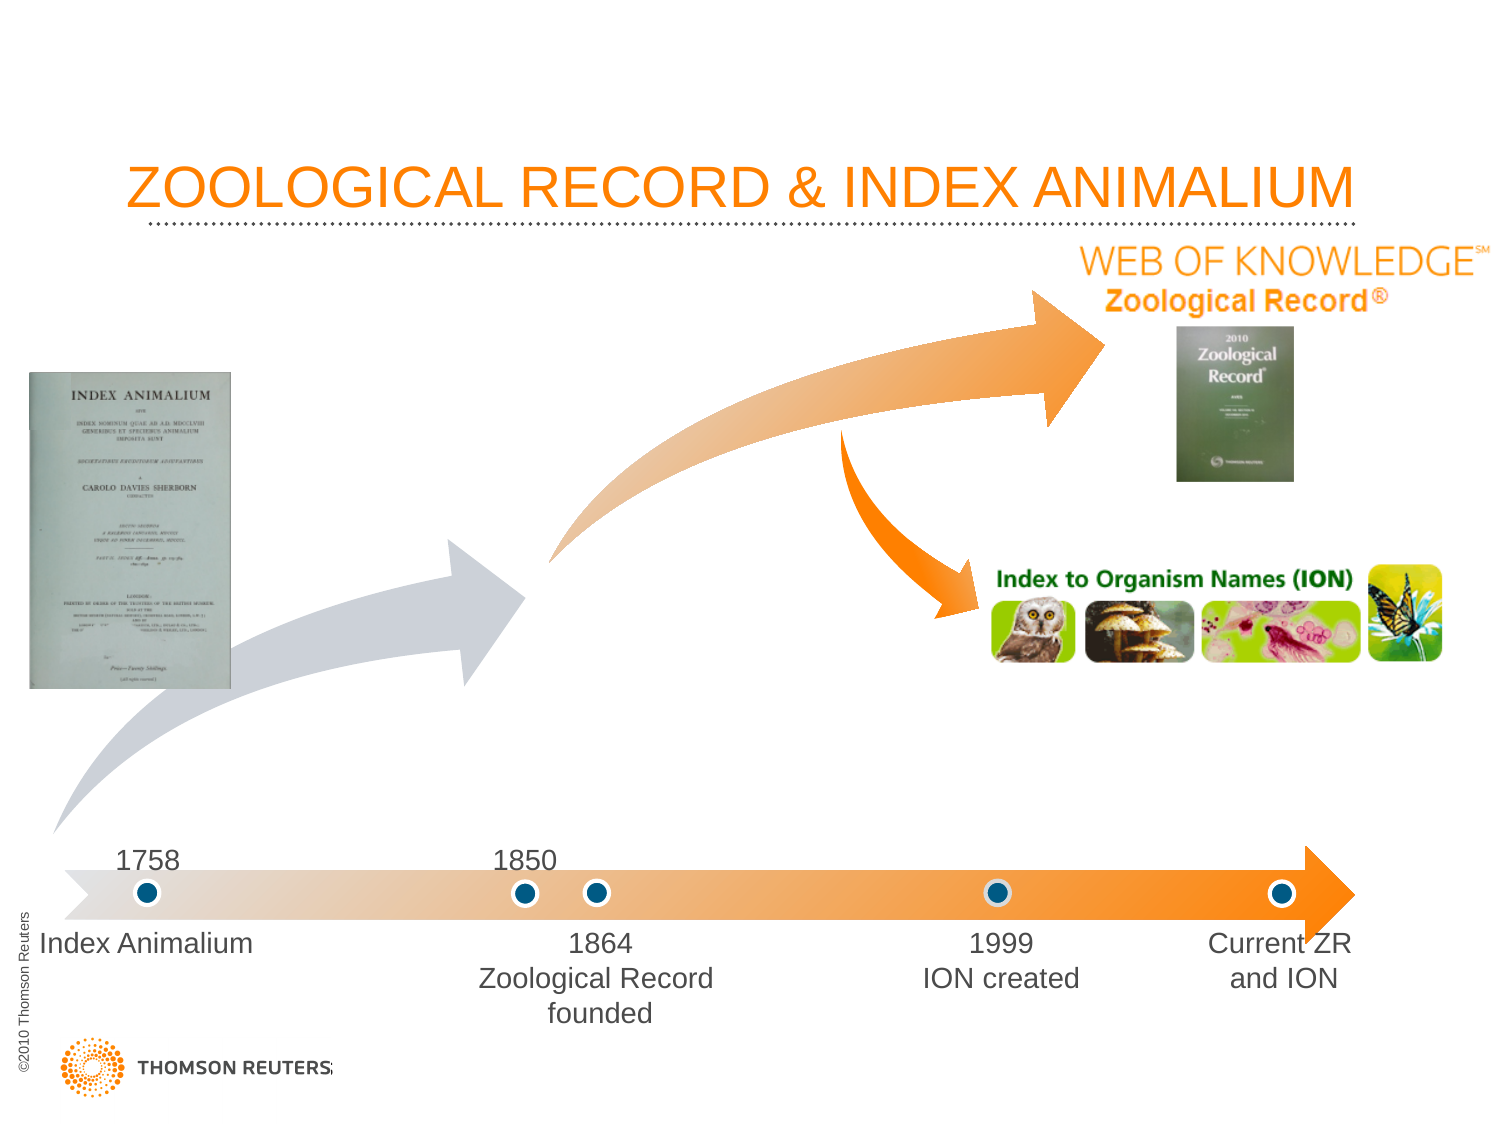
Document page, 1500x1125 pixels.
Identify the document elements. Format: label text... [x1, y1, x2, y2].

text_box [983, 878, 1012, 908]
text_box 1850 [477, 834, 573, 884]
text_box Index Animalium [24, 916, 277, 967]
picture [1072, 231, 1500, 481]
picture [29, 372, 231, 690]
text_box 1758 [100, 834, 196, 884]
text_box Current ZR and ION [1192, 916, 1376, 1002]
text_box 1999 ION created [907, 916, 1096, 1002]
text_box [510, 884, 540, 908]
text_box [64, 846, 1355, 920]
text_box [840, 429, 970, 619]
picture [974, 562, 1492, 669]
text_box [53, 538, 526, 835]
title ZOOLOGICAL RECORD & INDEX ANIMALIUM [126, 82, 1389, 221]
text_box [582, 878, 612, 908]
text_box 1864 Zoological Record founded [463, 916, 738, 1037]
picture [60, 1037, 333, 1125]
text_box [1267, 879, 1297, 908]
text_box [132, 884, 162, 908]
text_box [549, 290, 1105, 563]
